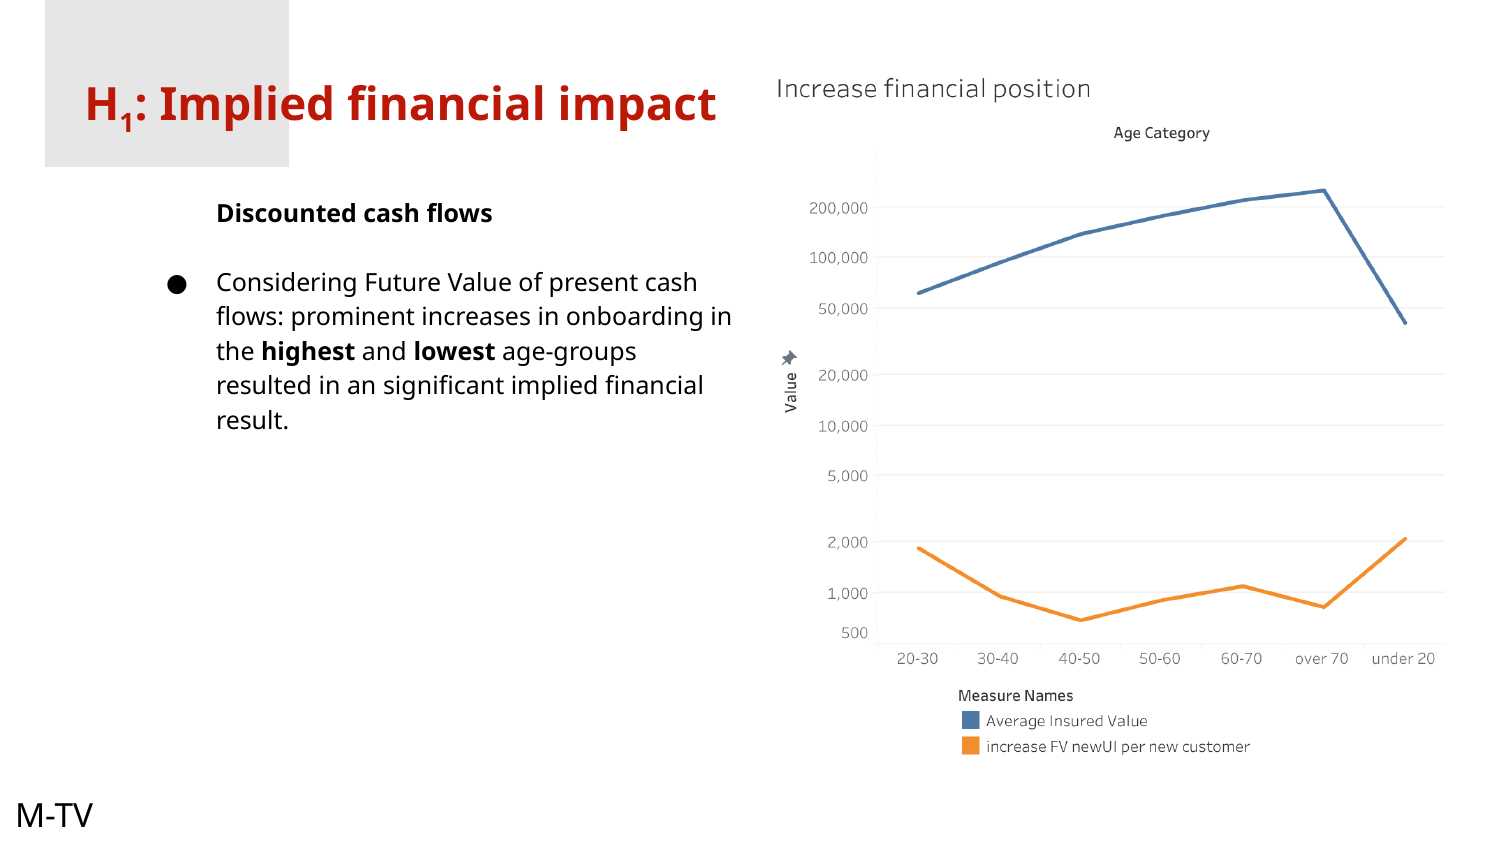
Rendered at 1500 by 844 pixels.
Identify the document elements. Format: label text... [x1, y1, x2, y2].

text_box Discounted cash flows Considering Future Value of present cash flows: prominent increases in onboarding in the highest and lowest age-groups resulted in an significant implied financial result. [125, 178, 737, 668]
picture [742, 60, 1492, 791]
text_box H1: Implied financial impact [283, 50, 881, 141]
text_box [68, 0, 278, 191]
text_box M-TV [0, 778, 134, 844]
